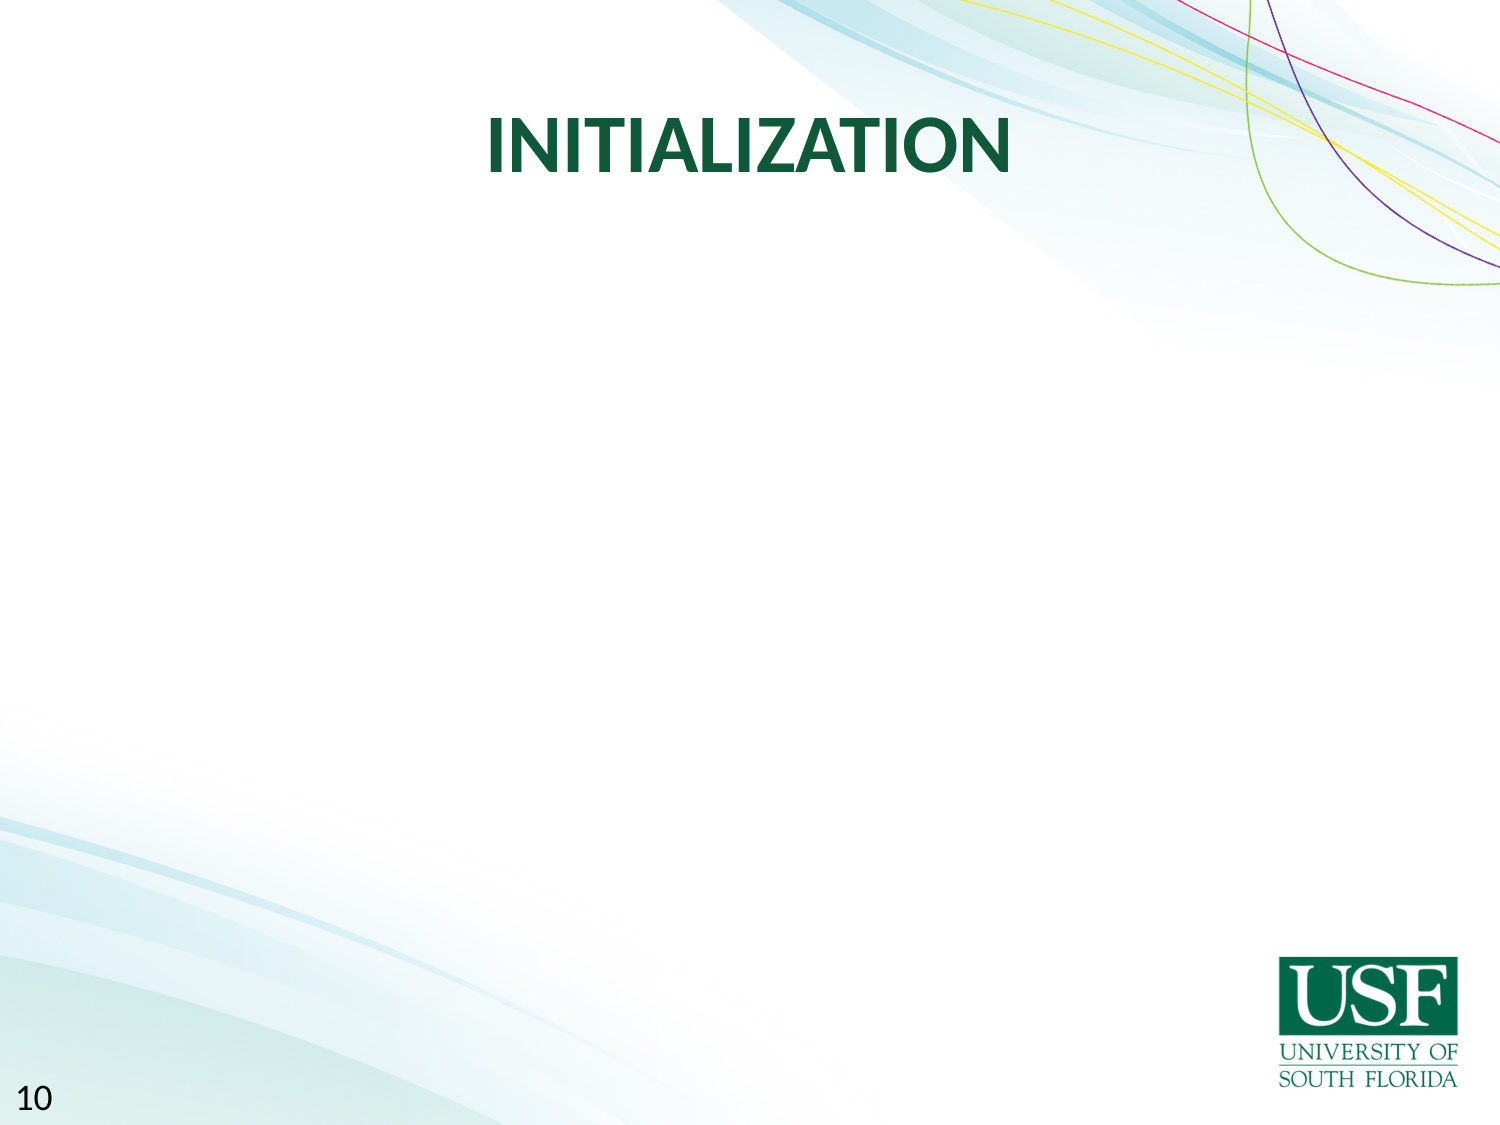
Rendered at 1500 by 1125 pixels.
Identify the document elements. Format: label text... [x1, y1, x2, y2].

picture [0, 0, 1500, 1125]
title INITIALIZATION [75, 45, 1425, 233]
slide_number 10 [0, 1065, 350, 1125]
